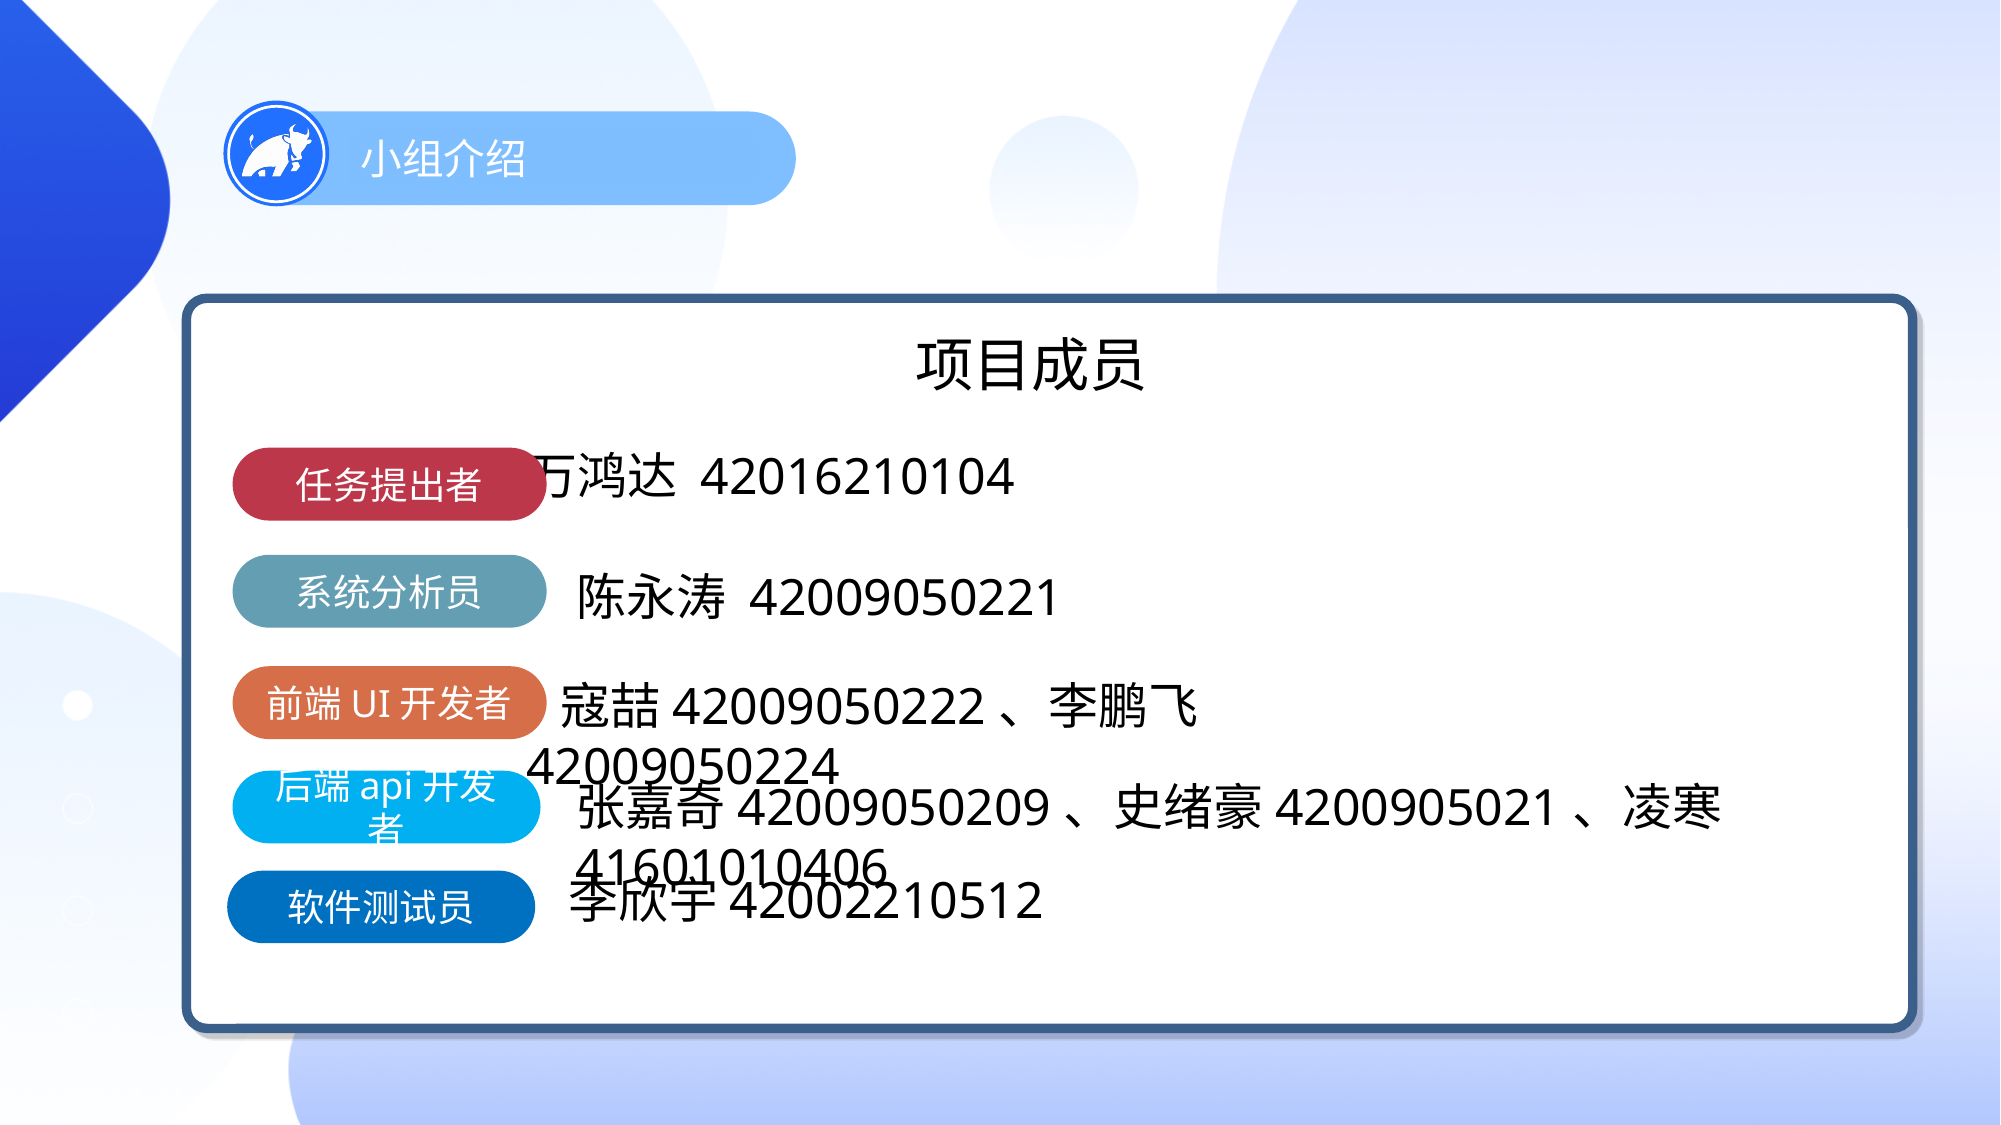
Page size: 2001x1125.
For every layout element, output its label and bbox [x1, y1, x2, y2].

text_box [232, 437, 1768, 740]
text_box [223, 100, 796, 207]
picture [0, 0, 2000, 1125]
